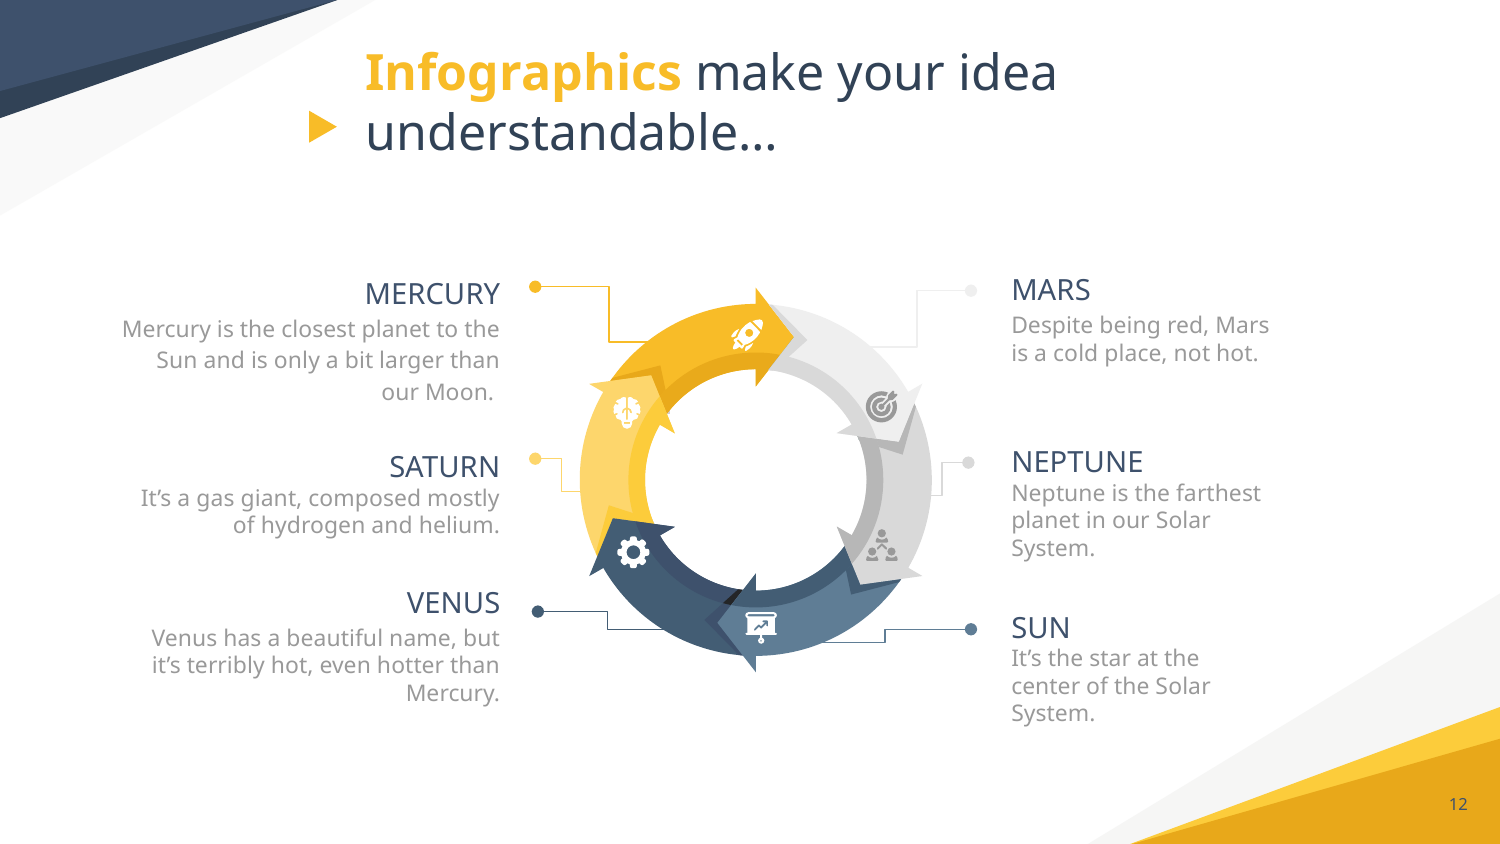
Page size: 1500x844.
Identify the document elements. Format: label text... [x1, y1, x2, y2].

list MERCURY Mercury is the closest planet to the Sun and is only a bit larger than our Moon. [103, 255, 516, 363]
slide_number 12 [1434, 779, 1500, 844]
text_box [535, 286, 972, 673]
text_box NEPTUNE Neptune is the farthest planet in our Solar System. [996, 428, 1307, 538]
text_box VENUS Venus has a beautiful name, but it’s terribly hot, even hotter than Mercury. [103, 587, 516, 703]
title Infographics make your idea understandable… [350, 78, 1363, 176]
text_box SATURN It’s a gas giant, composed mostly of hydrogen and helium. [103, 414, 516, 573]
text_box MARS Despite being red, Mars is a cold place, not hot. [996, 256, 1307, 373]
list SUN It’s the star at the center of the Solar System. [996, 594, 1282, 702]
